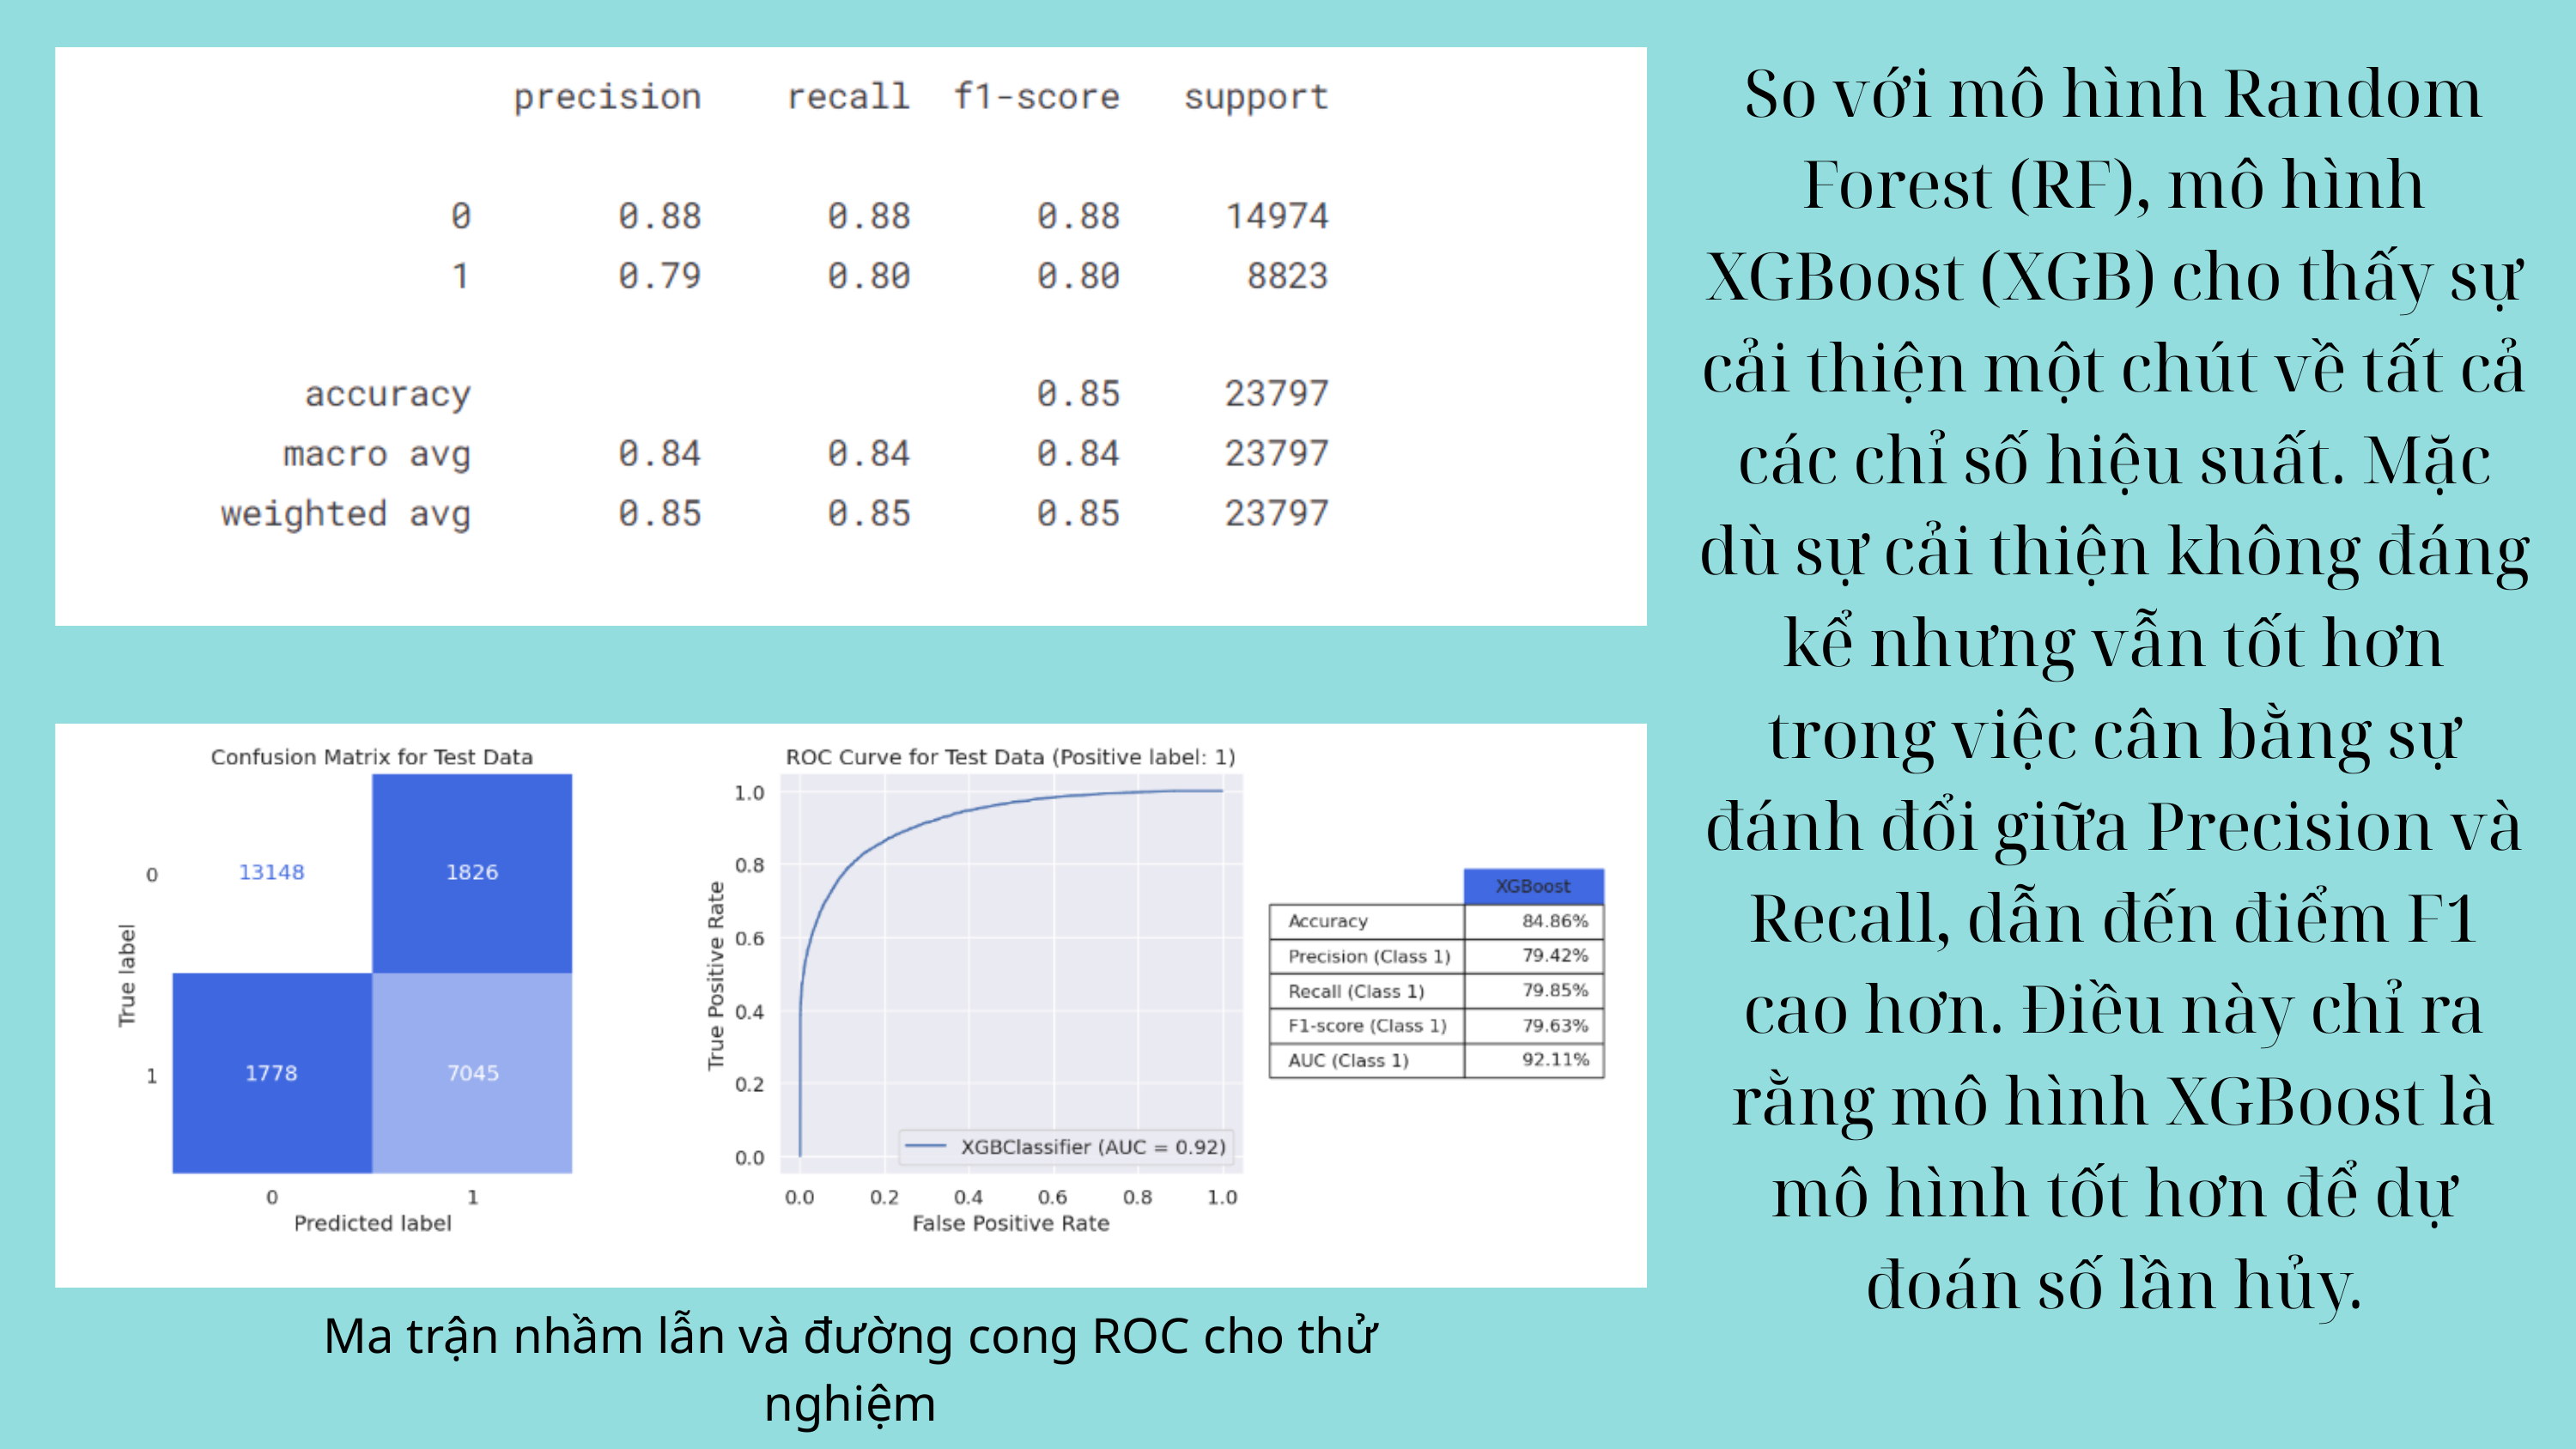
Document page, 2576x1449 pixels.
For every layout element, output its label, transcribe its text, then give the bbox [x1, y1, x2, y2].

text_box [55, 724, 1647, 1288]
text_box So với mô hình Random Forest (RF), mô hình XGBoost (XGB) cho thấy sự cải thiện một chút về tất cả các chỉ số hiệu suất. Mặc dù sự cải thiện không đáng kể nhưng vẫn tốt hơn trong việc cân bằng sự đánh đổi giữa Precision và Recall, dẫn đến điểm F1 cao hơn. Điều này chỉ ra rằng mô hình XGBoost là mô hình tốt hơn để dự đoán số lần hủy. [1695, 38, 2535, 1449]
text_box [55, 47, 1647, 626]
text_box Ma trận nhầm lẫn và đường cong ROC cho thử nghiệm [242, 1295, 1460, 1449]
